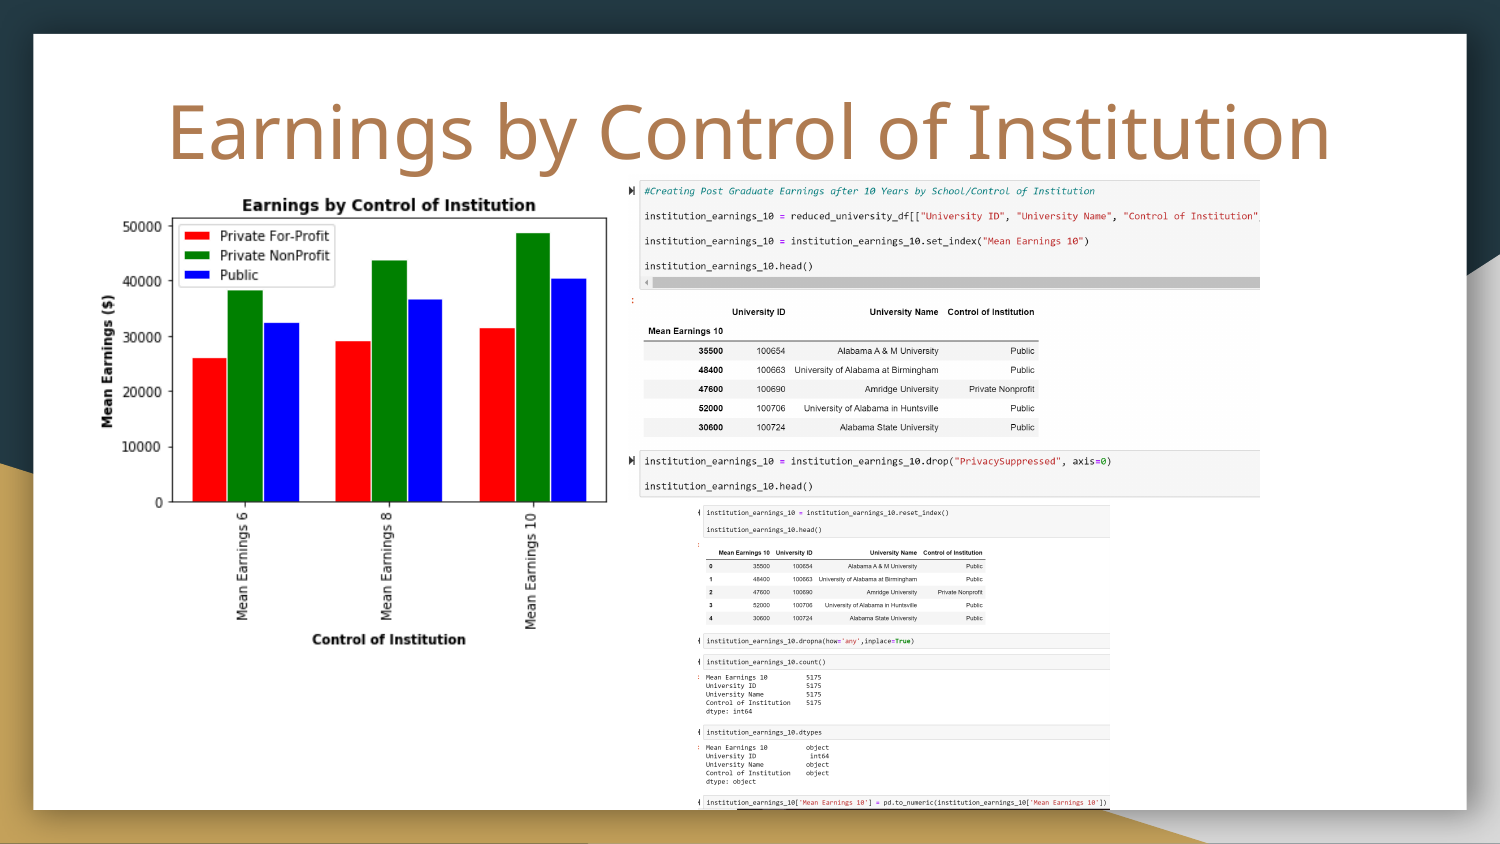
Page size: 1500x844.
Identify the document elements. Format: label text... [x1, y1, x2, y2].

title Earnings by Control of Institution [134, 69, 1366, 227]
picture [93, 189, 616, 655]
picture [628, 174, 1261, 810]
